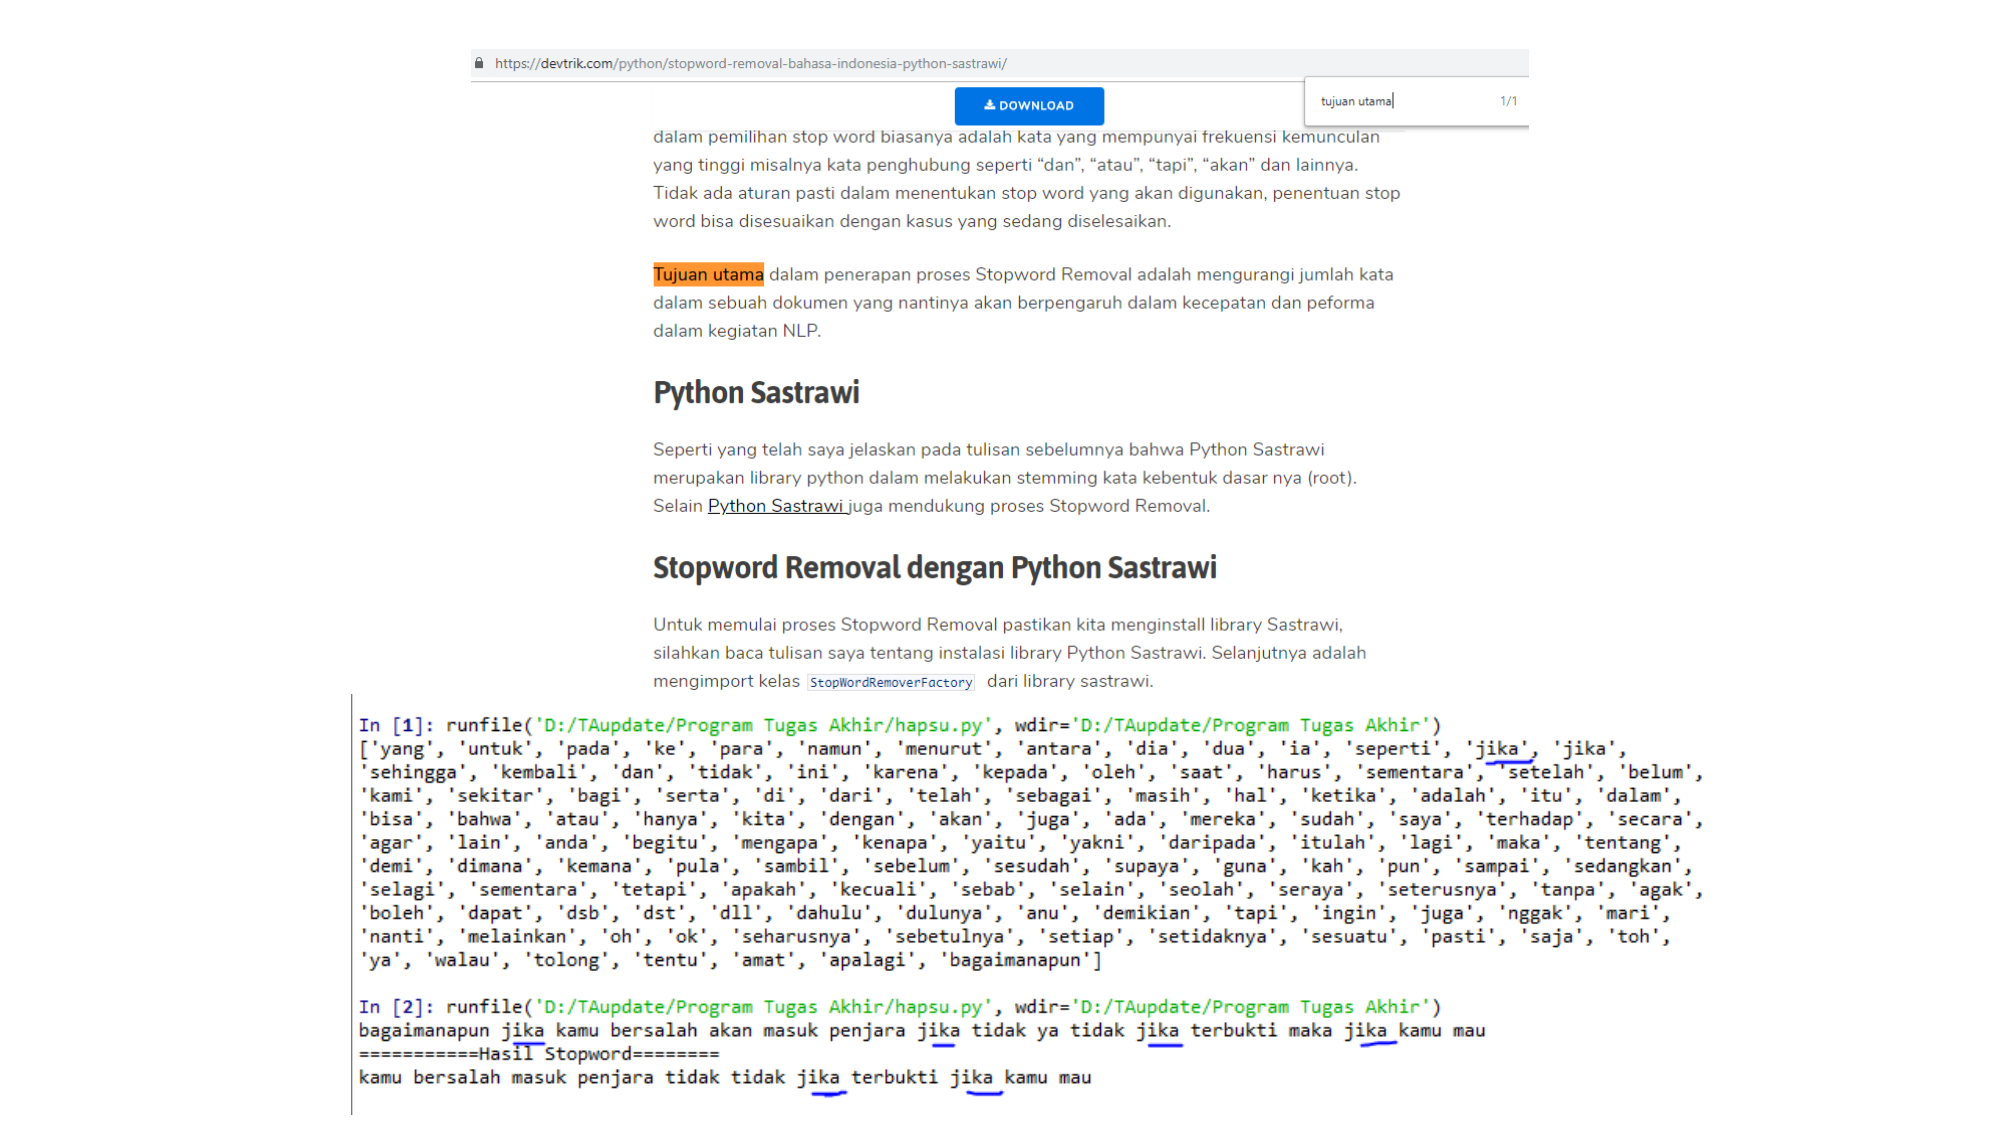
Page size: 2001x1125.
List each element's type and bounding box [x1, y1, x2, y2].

picture [351, 46, 1727, 1115]
